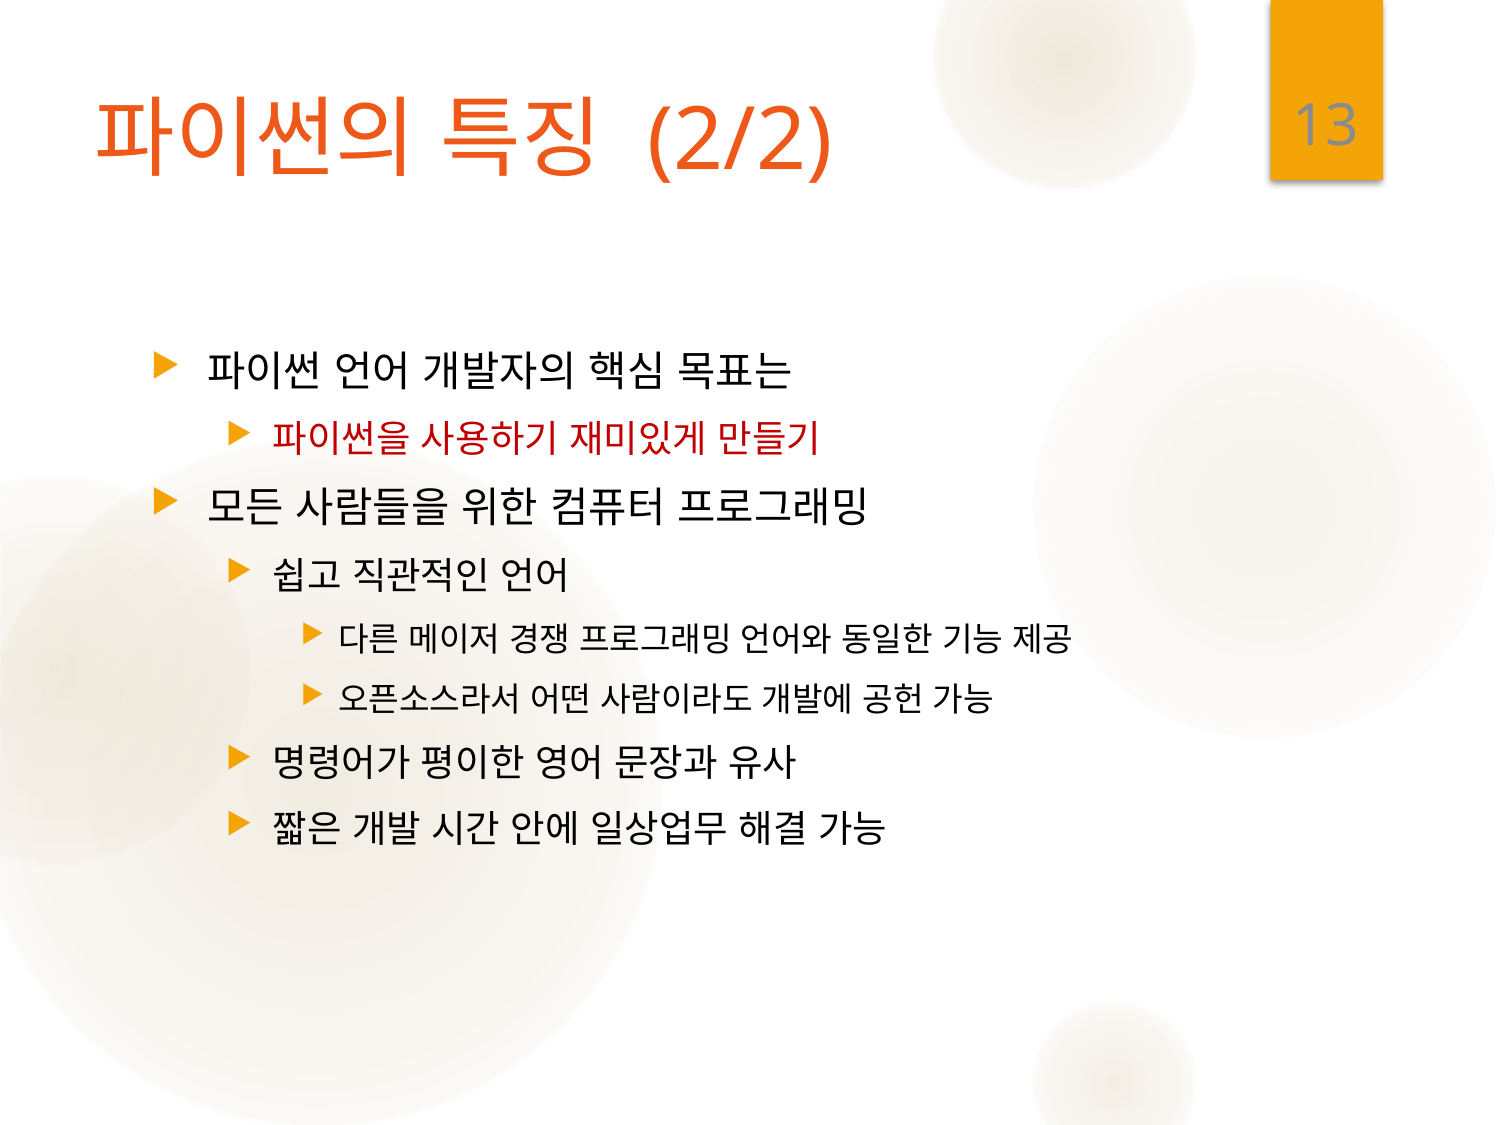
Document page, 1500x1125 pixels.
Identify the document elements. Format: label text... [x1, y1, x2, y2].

list 파이썬 언어 개발자의 핵심 목표는 파이썬을 사용하기 재미있게 만들기 모든 사람들을 위한 컴퓨터 프로그래밍 쉽고 직관적인 언어 다른 메이저 경쟁 프로그래밍 언어와 동일한 기능 제공 오픈소스라서 어떤 사람이라도 개발에 공헌 가능 명령어가 평이한 영어 문장과 유사 짧은 개발 시간 안에 일상업무 해결 가능 [135, 336, 1237, 1025]
slide_number 13 [1273, 48, 1378, 175]
title 파이썬의 특징 (2/2) [79, 74, 1237, 304]
